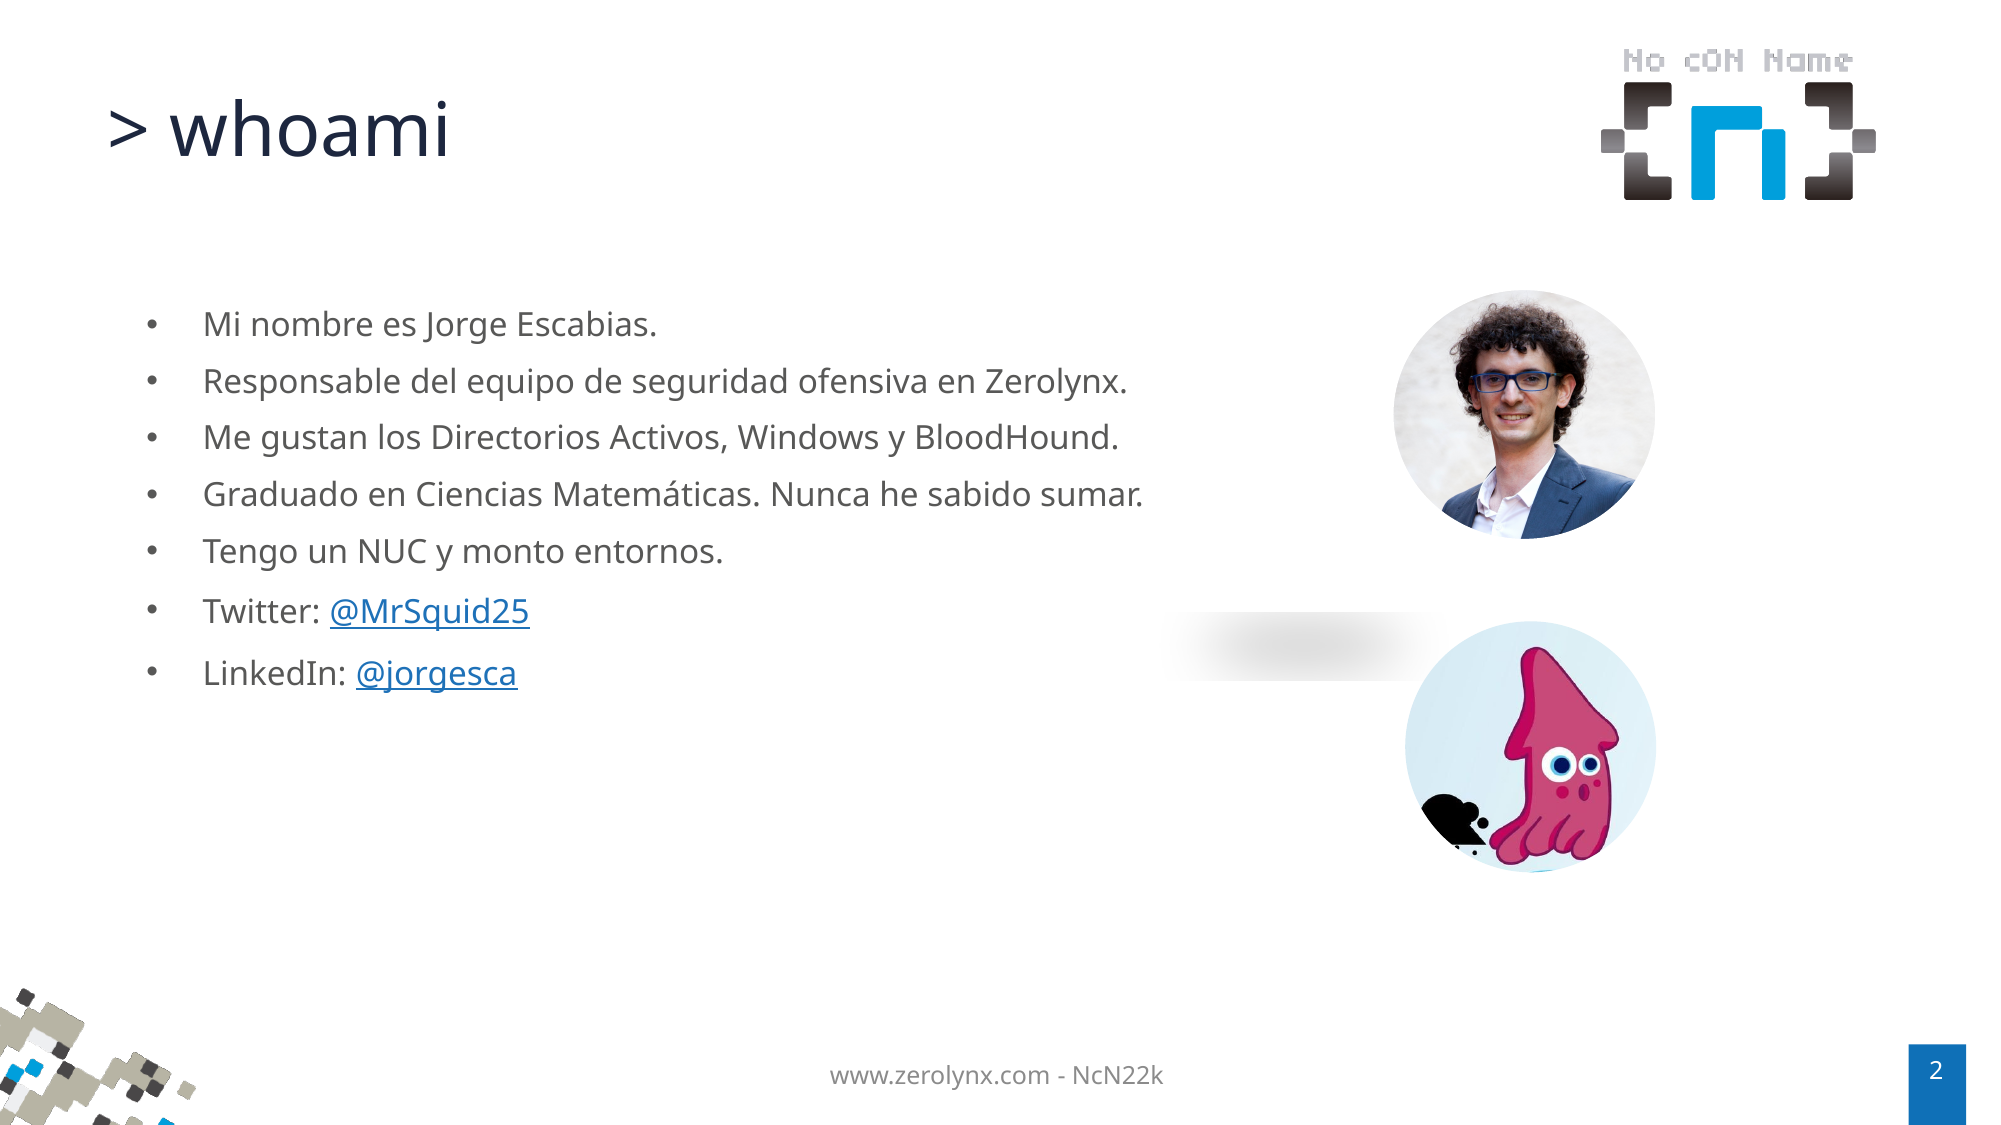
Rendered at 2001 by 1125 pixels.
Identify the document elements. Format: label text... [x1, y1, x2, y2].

text_box [1391, 288, 1658, 541]
picture [0, 949, 225, 1125]
list > whoami [93, 84, 1580, 171]
slide_number 2 [1879, 1041, 1959, 1102]
footer www.zerolynx.com - NcN22k [662, 1044, 1338, 1105]
picture [1580, 40, 1898, 215]
text_box Mi nombre es Jorge Escabias. Responsable del equipo de seguridad ofensiva en Zerolynx. Me gustan los Directorios Activos, Windows y BloodHound. Graduado en Ciencias Matemáticas. Nunca he sabido sumar. Tengo un NUC y monto entornos. Twitter: @MrSquid25 LinkedIn: @jorgesca [131, 300, 1189, 747]
picture [1405, 621, 1657, 873]
